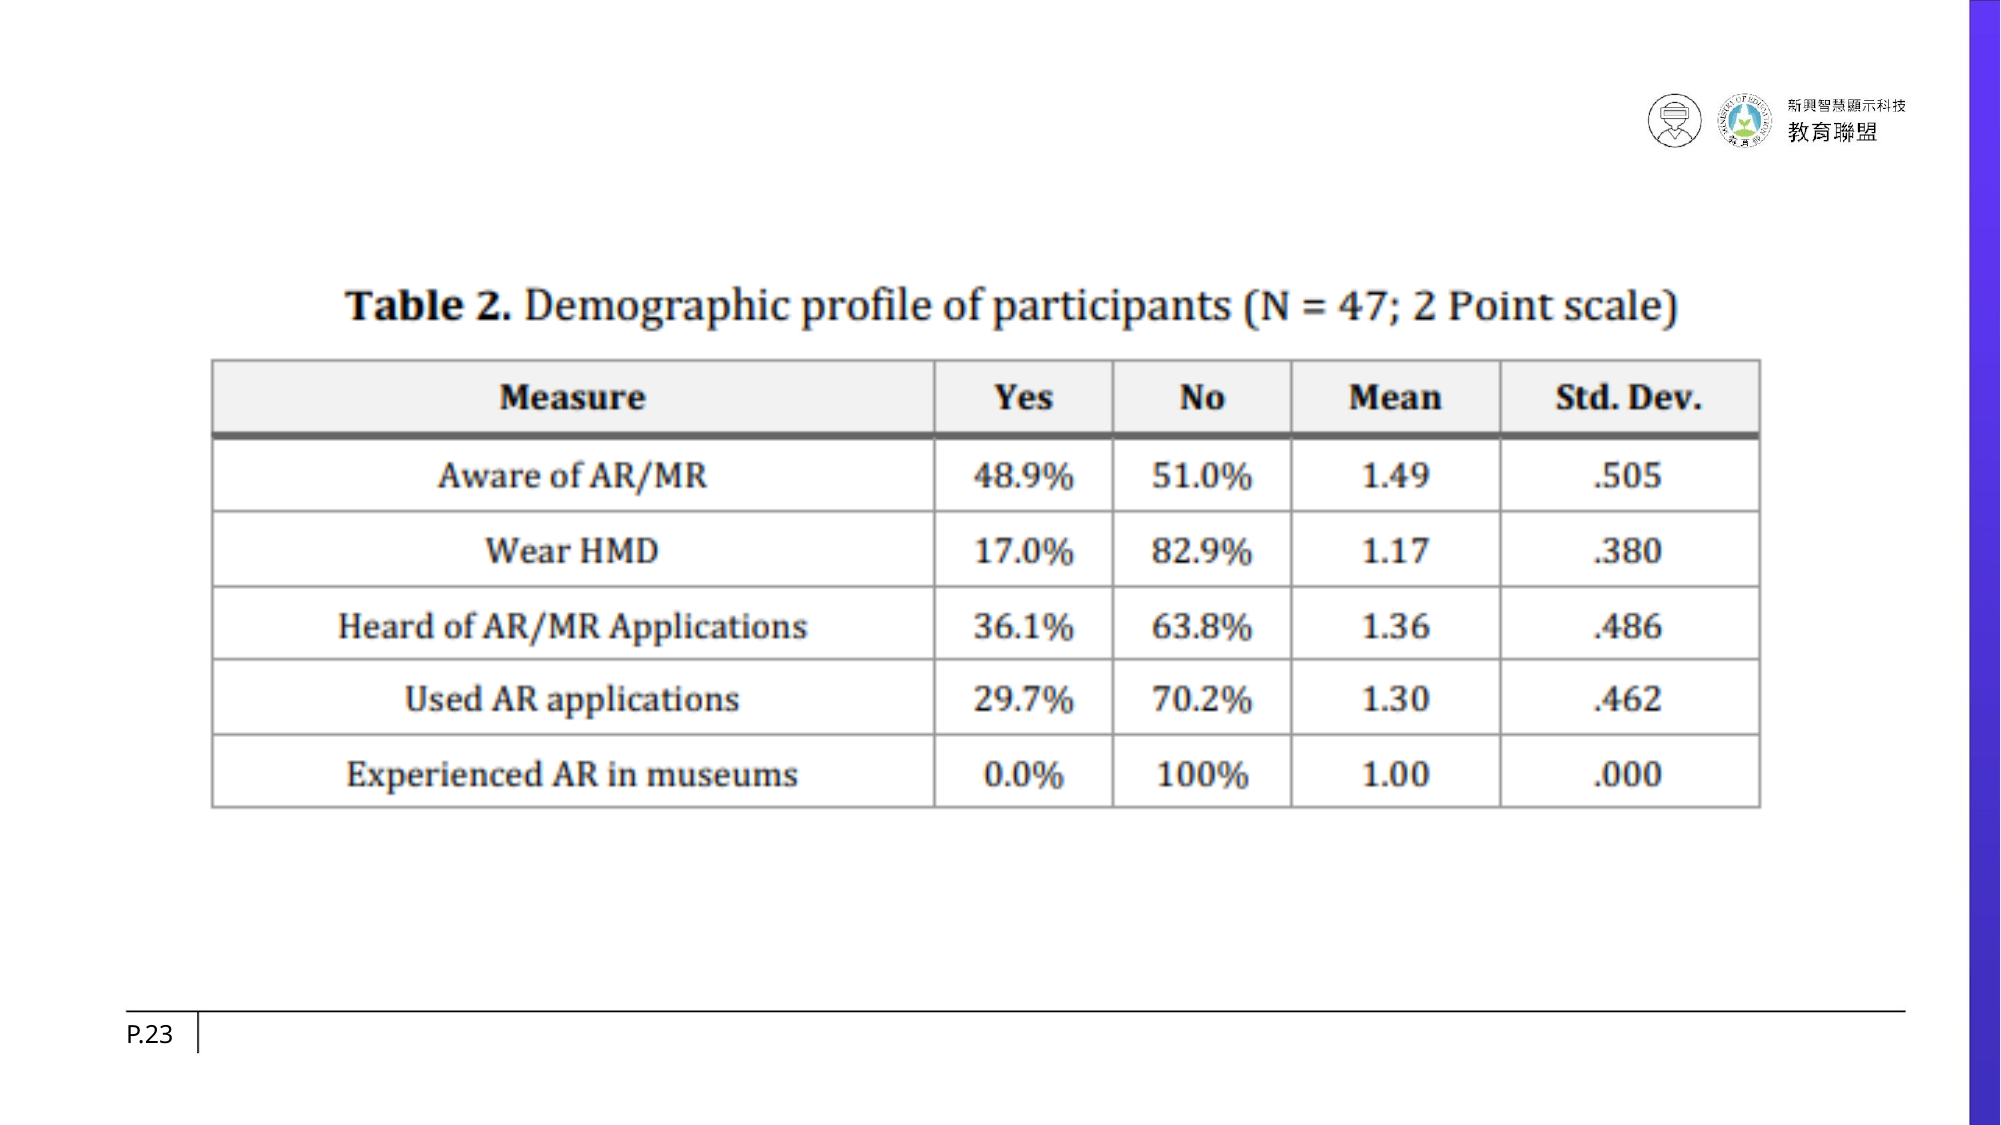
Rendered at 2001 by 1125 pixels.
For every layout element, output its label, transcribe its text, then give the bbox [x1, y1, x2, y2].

slide_number P.‹#› [111, 1016, 204, 1055]
picture [0, 0, 2001, 1125]
